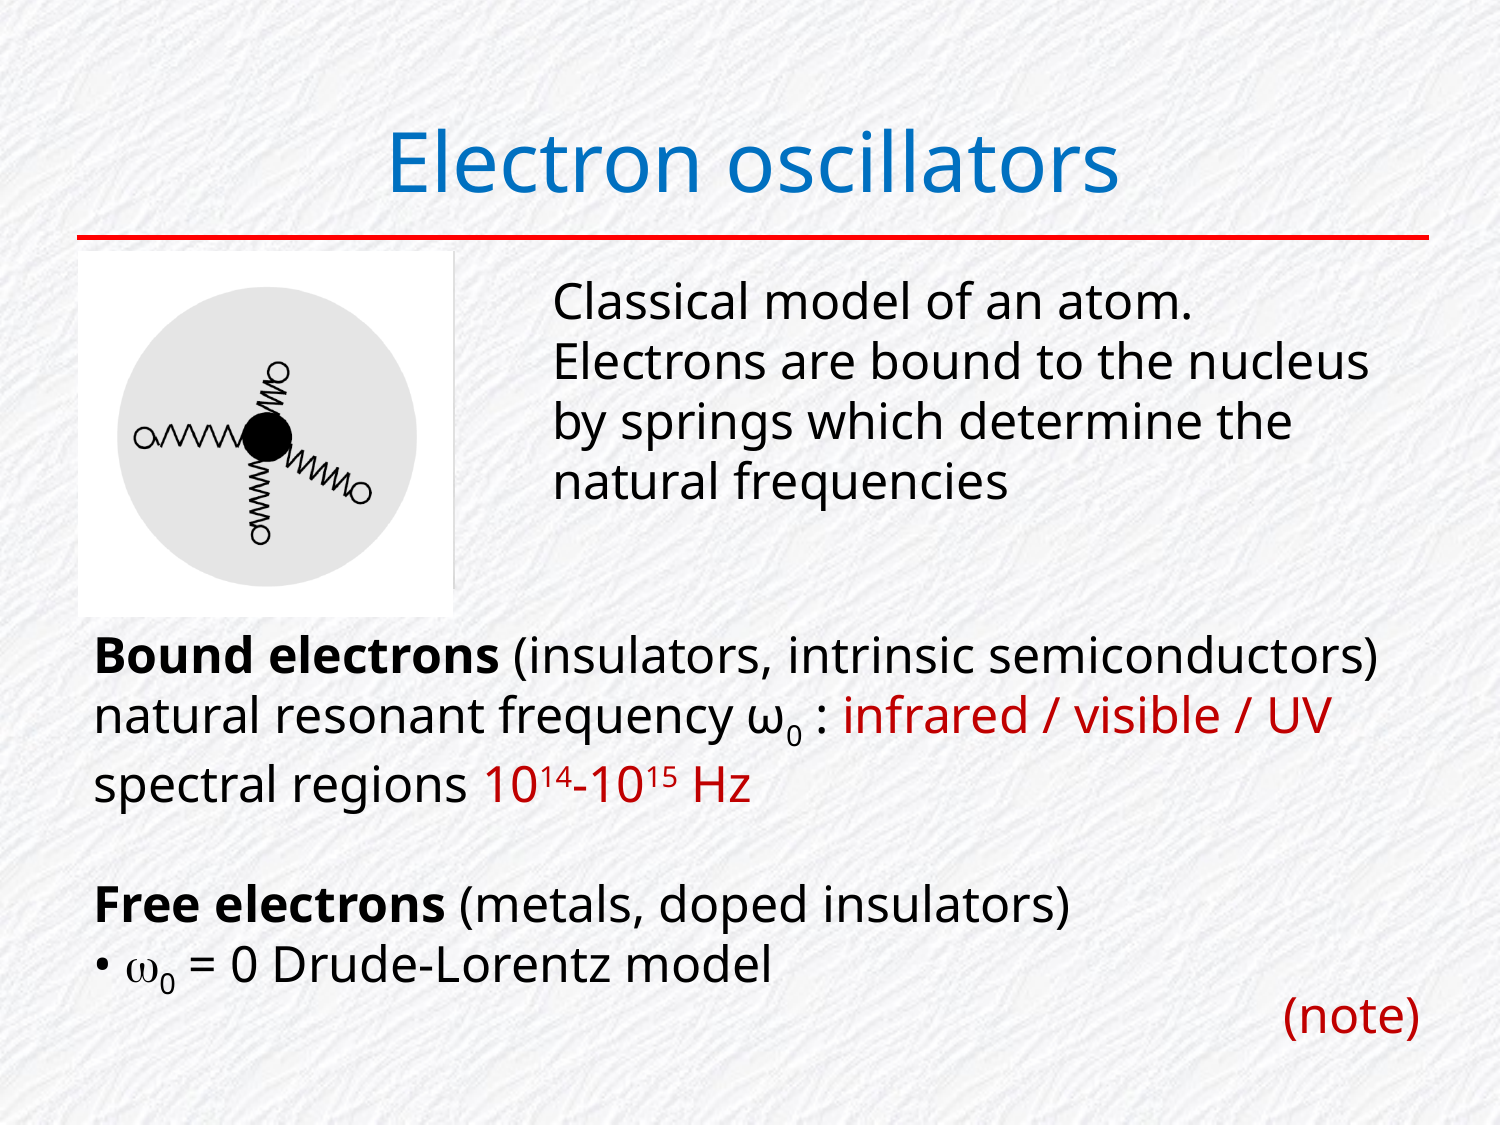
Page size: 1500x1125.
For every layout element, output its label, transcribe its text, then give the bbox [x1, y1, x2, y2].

text_box Electron oscillators [78, 101, 1430, 217]
text_box (note) [1268, 975, 1436, 1051]
text_box Bound electrons (insulators, intrinsic semiconductors) natural resonant frequency ω0 : infrared / visible / UV spectral regions 1014-1015 Hz Free electrons (metals, doped insulators) • 0 = 0 Drude-Lorentz model [78, 616, 1500, 1008]
text_box Classical model of an atom. Electrons are bound to the nucleus by springs which determine the natural frequencies [537, 262, 1430, 518]
picture [0, 0, 1500, 1125]
